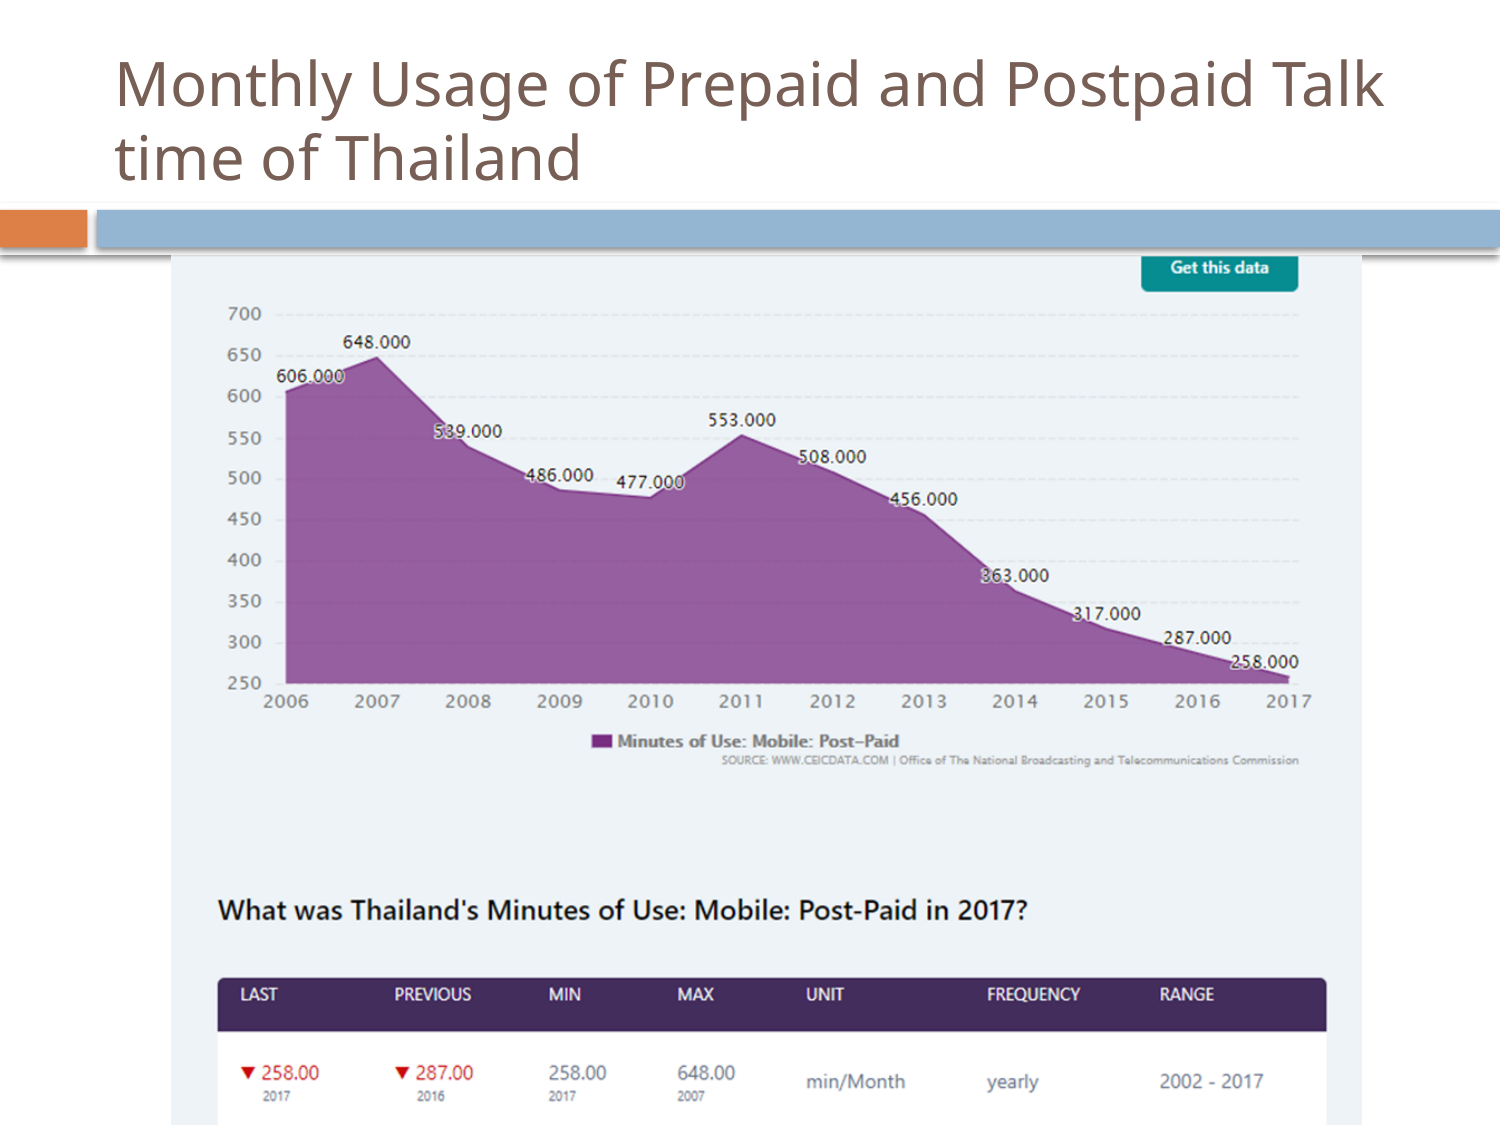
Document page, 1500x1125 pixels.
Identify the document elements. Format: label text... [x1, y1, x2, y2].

picture [170, 255, 1363, 1125]
title Monthly Usage of Prepaid and Postpaid Talk time of Thailand [99, 37, 1438, 200]
